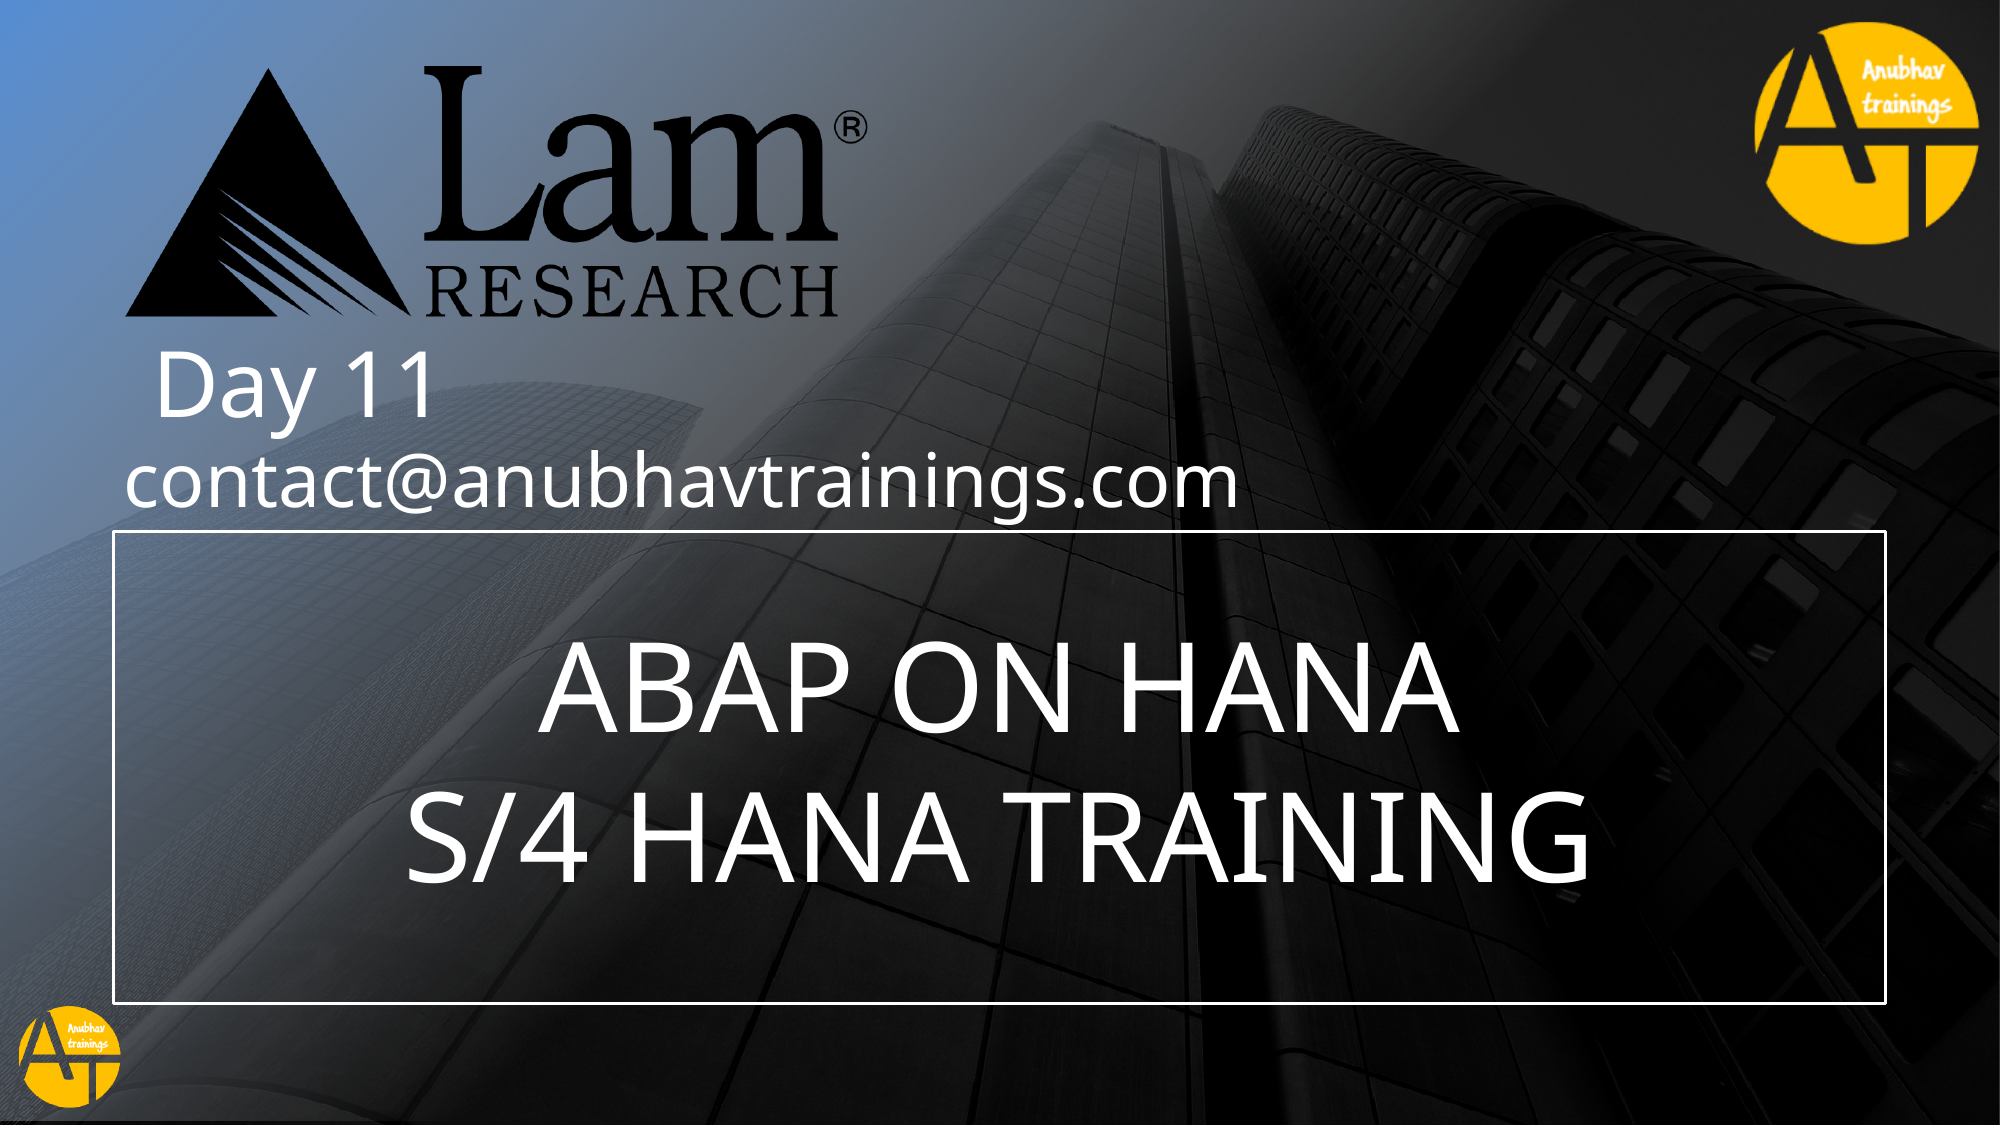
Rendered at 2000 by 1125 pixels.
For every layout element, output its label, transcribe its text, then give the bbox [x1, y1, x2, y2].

text_box [112, 529, 1888, 1006]
picture [7, 999, 126, 1116]
text_box Day 11 [137, 326, 823, 443]
text_box [0, 0, 2000, 1122]
picture [1731, 6, 1993, 265]
picture [125, 66, 868, 319]
text_box contact@anubhavtrainings.com [109, 425, 1346, 530]
